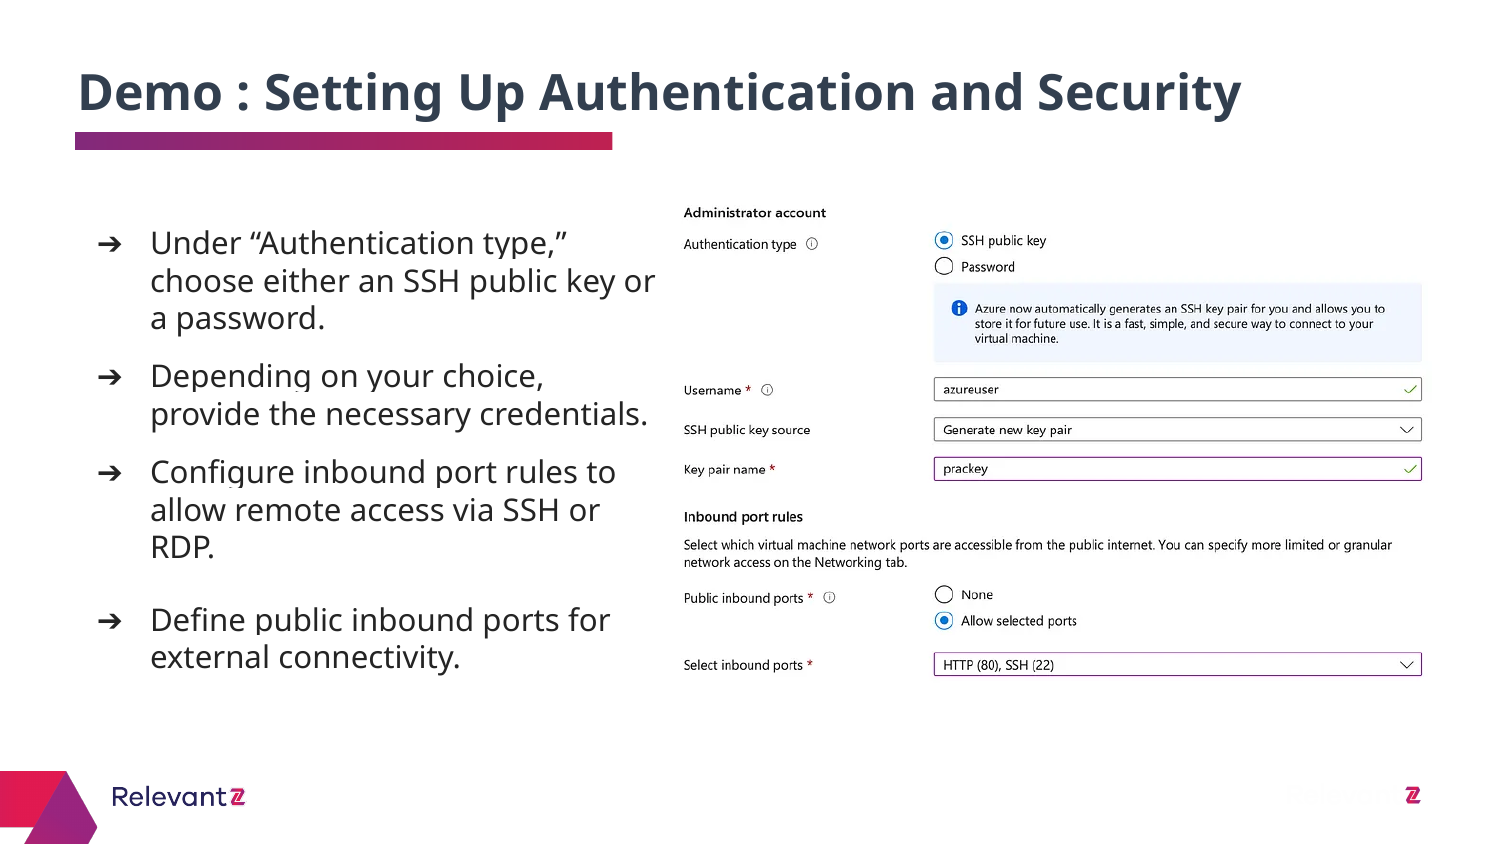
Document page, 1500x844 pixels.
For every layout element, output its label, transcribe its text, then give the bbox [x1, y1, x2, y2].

picture [668, 192, 1458, 693]
title Under “Authentication type,” choose either an SSH public key or a password. Depending on your choice, provide the necessary credentials. Configure inbound port rules to allow remote access via SSH or RDP. Define public inbound ports for external connectivity. [75, 150, 662, 570]
text_box Demo : Setting Up Authentication and Security [62, 52, 1273, 137]
picture [0, 769, 101, 844]
picture [109, 782, 250, 810]
picture [1284, 782, 1425, 810]
